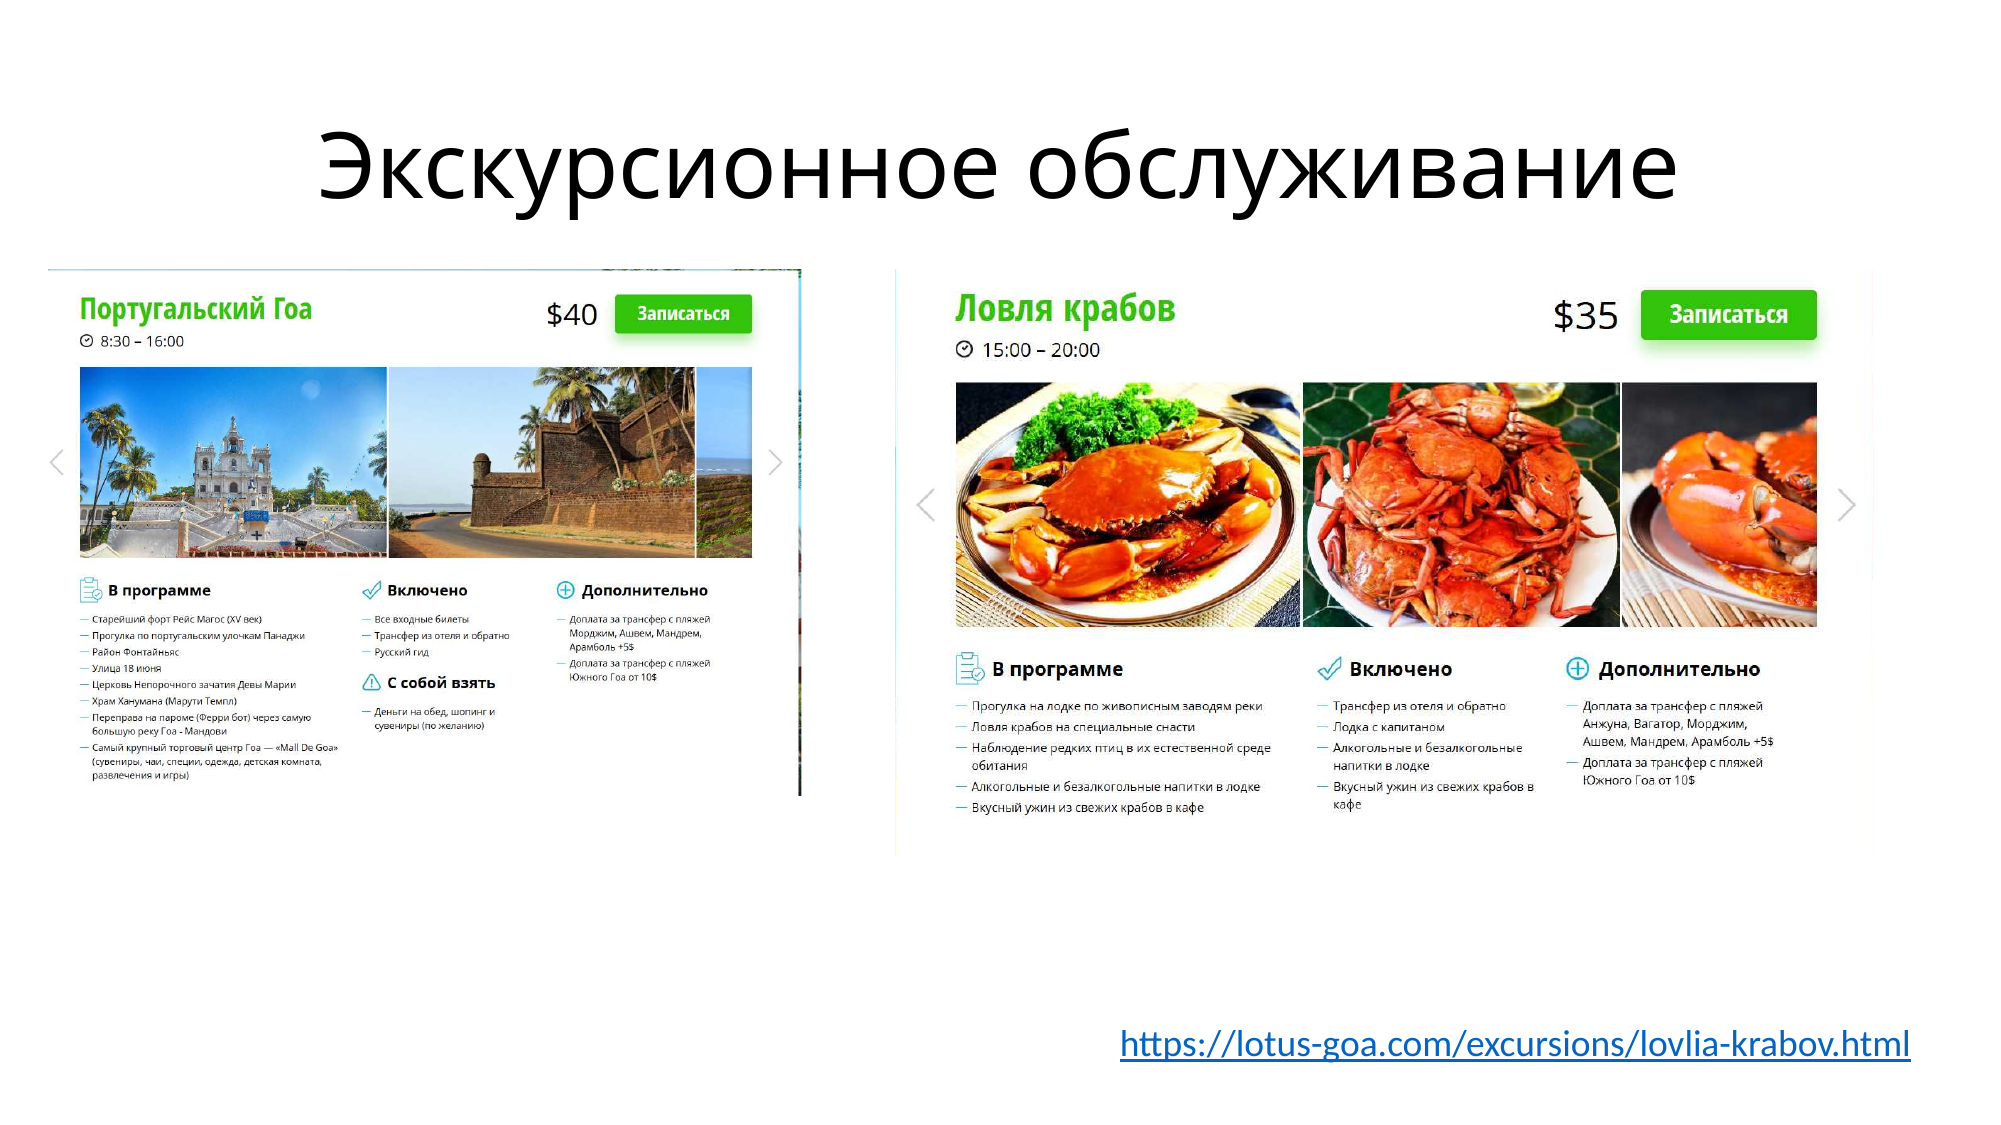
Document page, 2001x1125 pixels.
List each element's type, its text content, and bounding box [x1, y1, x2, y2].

picture [895, 269, 1875, 856]
picture [48, 269, 802, 796]
text_box https://lotus-goa.com/excursions/lovlia-krabov.html [1104, 1012, 1927, 1117]
title Экскурсионное обслуживание [137, 59, 1863, 278]
